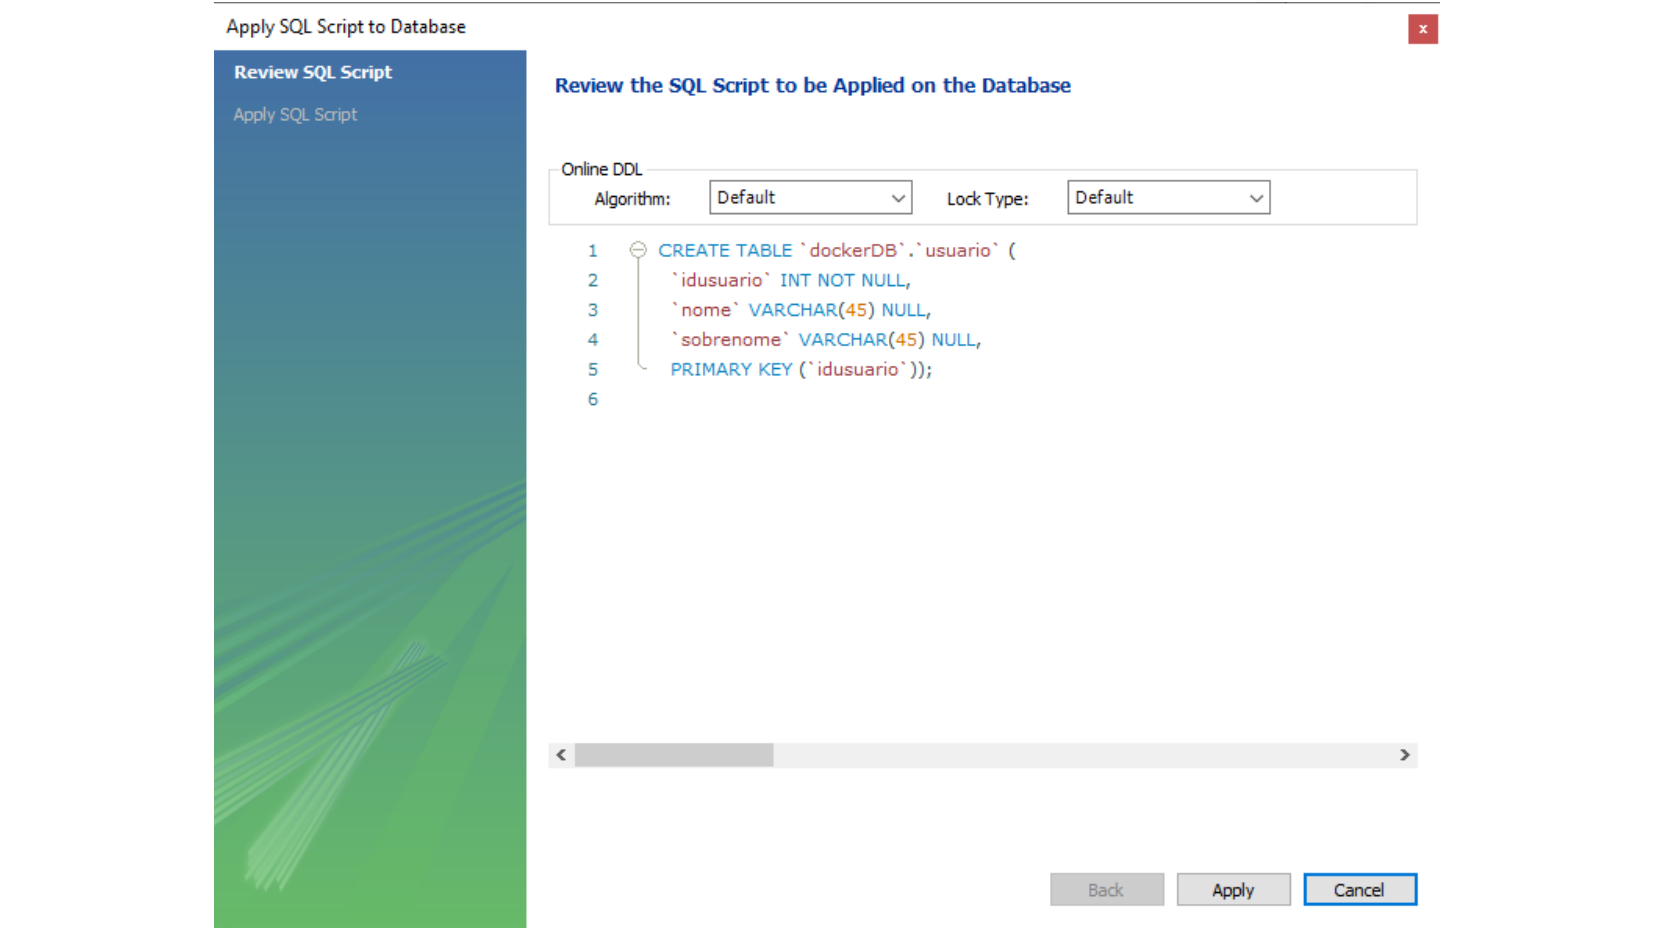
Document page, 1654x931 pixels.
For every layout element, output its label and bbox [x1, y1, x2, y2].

picture [214, 2, 1440, 928]
